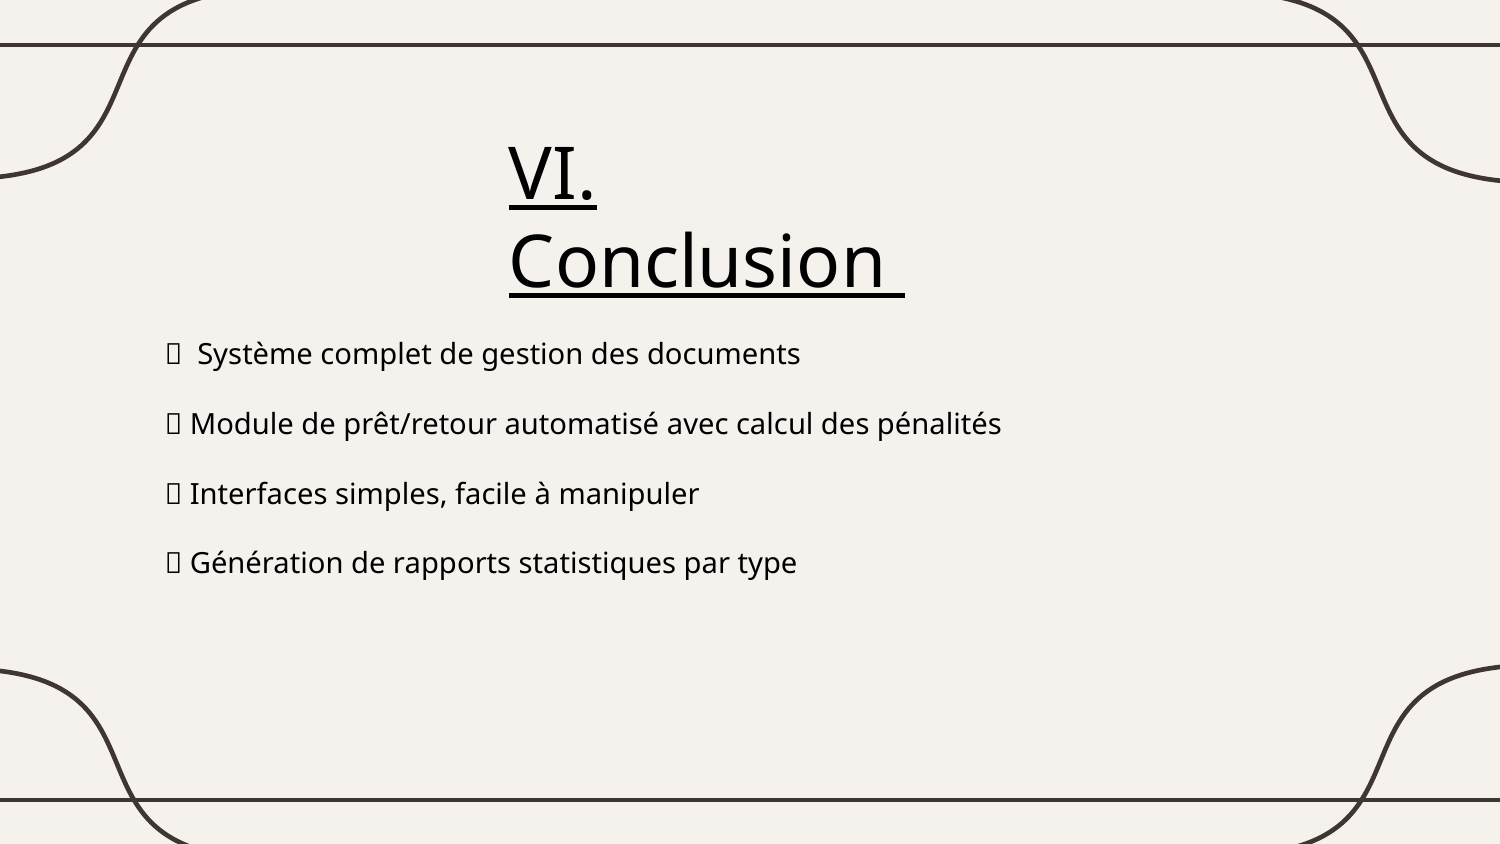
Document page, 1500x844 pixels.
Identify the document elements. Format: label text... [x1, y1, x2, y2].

title VI. Conclusion [493, 111, 1007, 249]
text_box  Système complet de gestion des documents  Module de prêt/retour automatisé avec calcul des pénalités  Interfaces simples, facile à manipuler  Génération de rapports statistiques par type [150, 327, 1343, 588]
